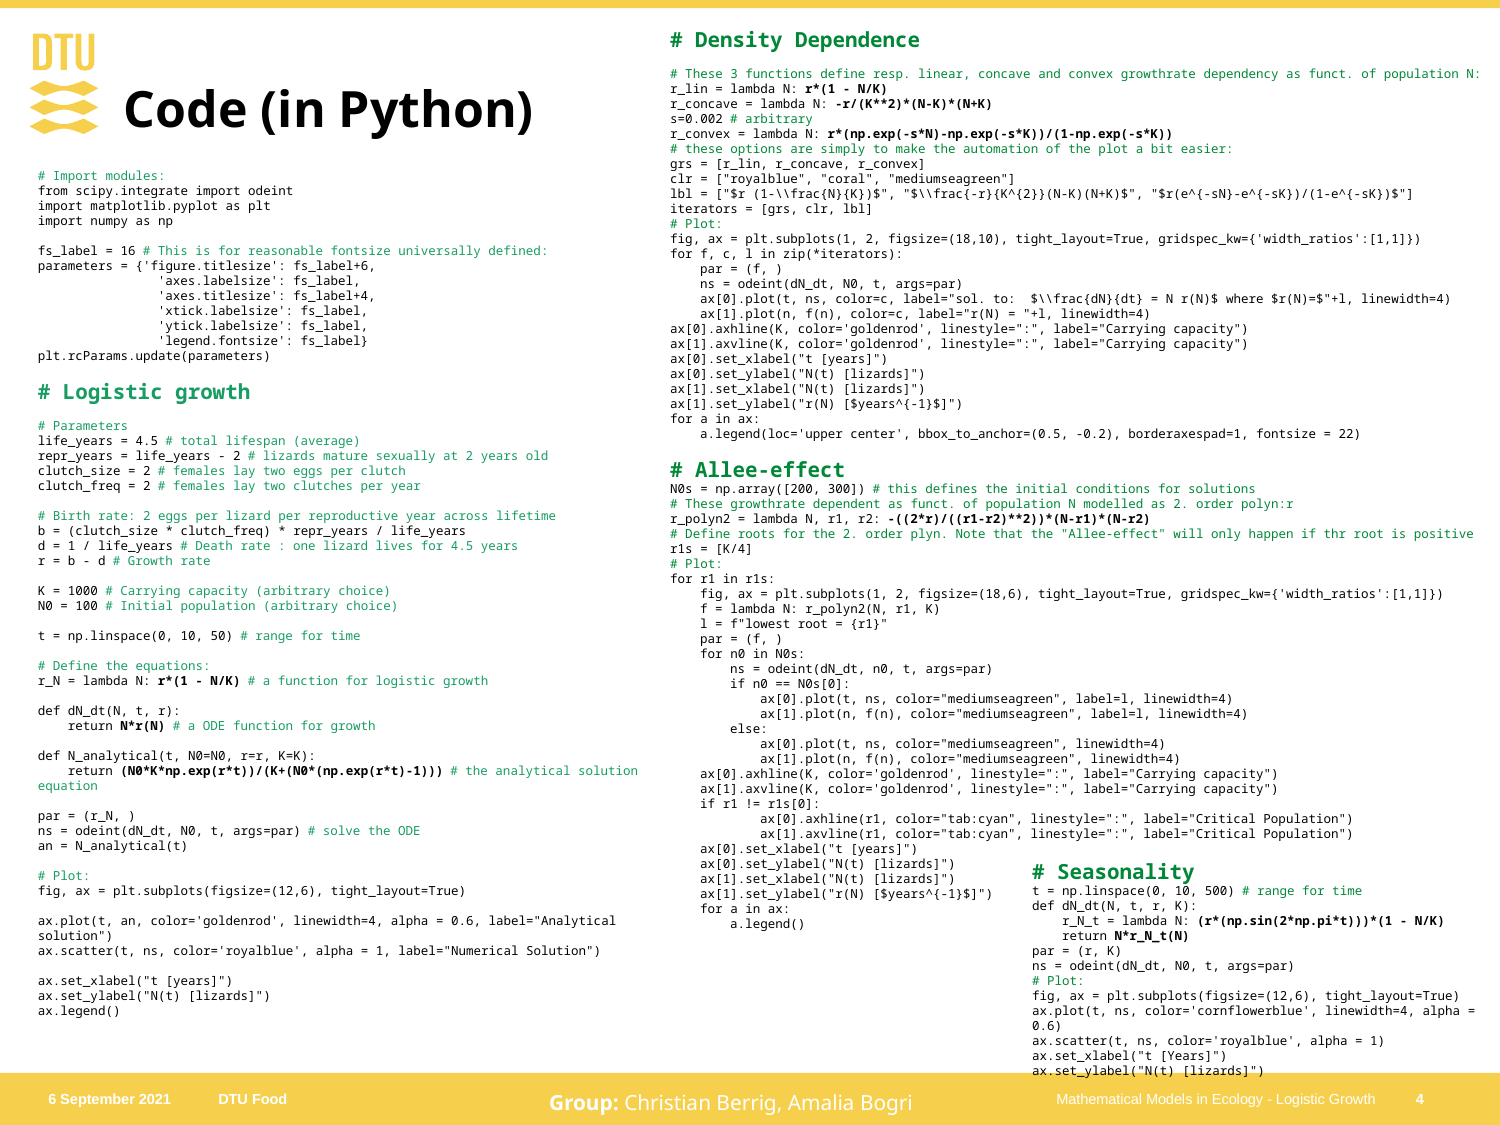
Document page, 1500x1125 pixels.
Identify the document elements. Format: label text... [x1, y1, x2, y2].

text_box # Seasonality t = np.linspace(0, 10, 500) # range for time def dN_dt(N, t, r, K): r_N_t = lambda N: (r*(np.sin(2*np.pi*t)))*(1 - N/K) return N*r_N_t(N) par = (r, K) ns = odeint(dN_dt, N0, t, args=par) # Plot: fig, ax = plt.subplots(figsize=(12,6), tight_layout=True) ax.plot(t, ns, color='cornflowerblue', linewidth=4, alpha = 0.6) ax.scatter(t, ns, color='royalblue', alpha = 1) ax.set_xlabel("t [Years]") ax.set_ylabel("N(t) [lizards]") [1017, 850, 1496, 1086]
text_box # Import modules: from scipy.integrate import odeint import matplotlib.pyplot as plt import numpy as np fs_label = 16 # This is for reasonable fontsize universally defined: parameters = {'figure.titlesize': fs_label+6, 'axes.labelsize': fs_label, 'axes.titlesize': fs_label+4, 'xtick.labelsize': fs_label, 'ytick.labelsize': fs_label, 'legend.fontsize': fs_label} plt.rcParams.update(parameters) # Logistic growth # Parameters life_years = 4.5 # total lifespan (average) repr_years = life_years - 2 # lizards mature sexually at 2 years old clutch_size = 2 # females lay two eggs per clutch clutch_freq = 2 # females lay two clutches per year # Birth rate: 2 eggs per lizard per reproductive year across lifetime b = (clutch_size * clutch_freq) * repr_years / life_years d = 1 / life_years # Death rate : one lizard lives for 4.5 years r = b - d # Growth rate K = 1000 # Carrying capacity (arbitrary choice) N0 = 100 # Initial population (arbitrary choice) t = np.linspace(0, 10, 50) # range for time # Define the equations: r_N = lambda N: r*(1 - N/K) # a function for logistic growth def dN_dt(N, t, r): return N*r(N) # a ODE function for growth def N_analytical(t, N0=N0, r=r, K=K): return (N0*K*np.exp(r*t))/(K+(N0*(np.exp(r*t)-1))) # the analytical solution equation par = (r_N, ) ns = odeint(dN_dt, N0, t, args=par) # solve the ODE an = N_analytical(t) # Plot: fig, ax = plt.subplots(figsize=(12,6), tight_layout=True) ax.plot(t, an, color='goldenrod', linewidth=4, alpha = 0.6, label="Analytical solution") ax.scatter(t, ns, color='royalblue', alpha = 1, label="Numerical Solution") ax.set_xlabel("t [years]") ax.set_ylabel("N(t) [lizards]") ax.legend() [23, 160, 673, 1041]
text_box # Density Dependence # These 3 functions define resp. linear, concave and convex growthrate dependency as funct. of population N: r_lin = lambda N: r*(1 - N/K) r_concave = lambda N: -r/(K**2)*(N-K)*(N+K) s=0.002 # arbitrary r_convex = lambda N: r*(np.exp(-s*N)-np.exp(-s*K))/(1-np.exp(-s*K)) # these options are simply to make the automation of the plot a bit easier: grs = [r_lin, r_concave, r_convex] clr = ["royalblue", "coral", "mediumseagreen"] lbl = ["$r (1-\\frac{N}{K})$", "$\\frac{-r}{K^{2}}(N-K)(N+K)$", "$r(e^{-sN}-e^{-sK})/(1-e^{-sK})$"] iterators = [grs, clr, lbl] # Plot: fig, ax = plt.subplots(1, 2, figsize=(18,10), tight_layout=True, gridspec_kw={'width_ratios':[1,1]}) for f, c, l in zip(*iterators): par = (f, ) ns = odeint(dN_dt, N0, t, args=par) ax[0].plot(t, ns, color=c, label="sol. to: $\\frac{dN}{dt} = N r(N)$ where $r(N)=$"+l, linewidth=4) ax[1].plot(n, f(n), color=c, label="r(N) = "+l, linewidth=4) ax[0].axhline(K, color='goldenrod', linestyle=":", label="Carrying capacity") ax[1].axvline(K, color='goldenrod', linestyle=":", label="Carrying capacity") ax[0].set_xlabel("t [years]") ax[0].set_ylabel("N(t) [lizards]") ax[1].set_xlabel("N(t) [lizards]") ax[1].set_ylabel("r(N) [$years^{-1}$]") for a in ax: a.legend(loc='upper center', bbox_to_anchor=(0.5, -0.2), borderaxespad=1, fontsize = 22) # Allee-effect N0s = np.array([200, 300]) # this defines the initial conditions for solutions # These growthrate dependent as funct. of population N modelled as 2. order polyn:r r_polyn2 = lambda N, r1, r2: -((2*r)/((r1-r2)**2))*(N-r1)*(N-r2) # Define roots for the 2. order plyn. Note that the "Allee-effect" will only happen if thr root is positive r1s = [K/4] # Plot: for r1 in r1s: fig, ax = plt.subplots(1, 2, figsize=(18,6), tight_layout=True, gridspec_kw={'width_ratios':[1,1]}) f = lambda N: r_polyn2(N, r1, K) l = f"lowest root = {r1}" par = (f, ) for n0 in N0s: ns = odeint(dN_dt, n0, t, args=par) if n0 == N0s[0]: ax[0].plot(t, ns, color="mediumseagreen", label=l, linewidth=4) ax[1].plot(n, f(n), color="mediumseagreen", label=l, linewidth=4) else: ax[0].plot(t, ns, color="mediumseagreen", linewidth=4) ax[1].plot(n, f(n), color="mediumseagreen", linewidth=4) ax[0].axhline(K, color='goldenrod', linestyle=":", label="Carrying capacity") ax[1].axvline(K, color='goldenrod', linestyle=":", label="Carrying capacity") if r1 != r1s[0]: ax[0].axhline(r1, color="tab:cyan", linestyle=":", label="Critical Population") ax[1].axvline(r1, color="tab:cyan", linestyle=":", label="Critical Population") ax[0].set_xlabel("t [years]") ax[0].set_ylabel("N(t) [lizards]") ax[1].set_xlabel("N(t) [lizards]") ax[1].set_ylabel("r(N) [$years^{-1}$]") for a in ax: a.legend() [655, 19, 1500, 954]
title Code (in Python) [123, 41, 655, 138]
slide_number 4 [1415, 1086, 1469, 1125]
text_box Group: Christian Berrig, Amalia Bogri [500, 1089, 962, 1115]
